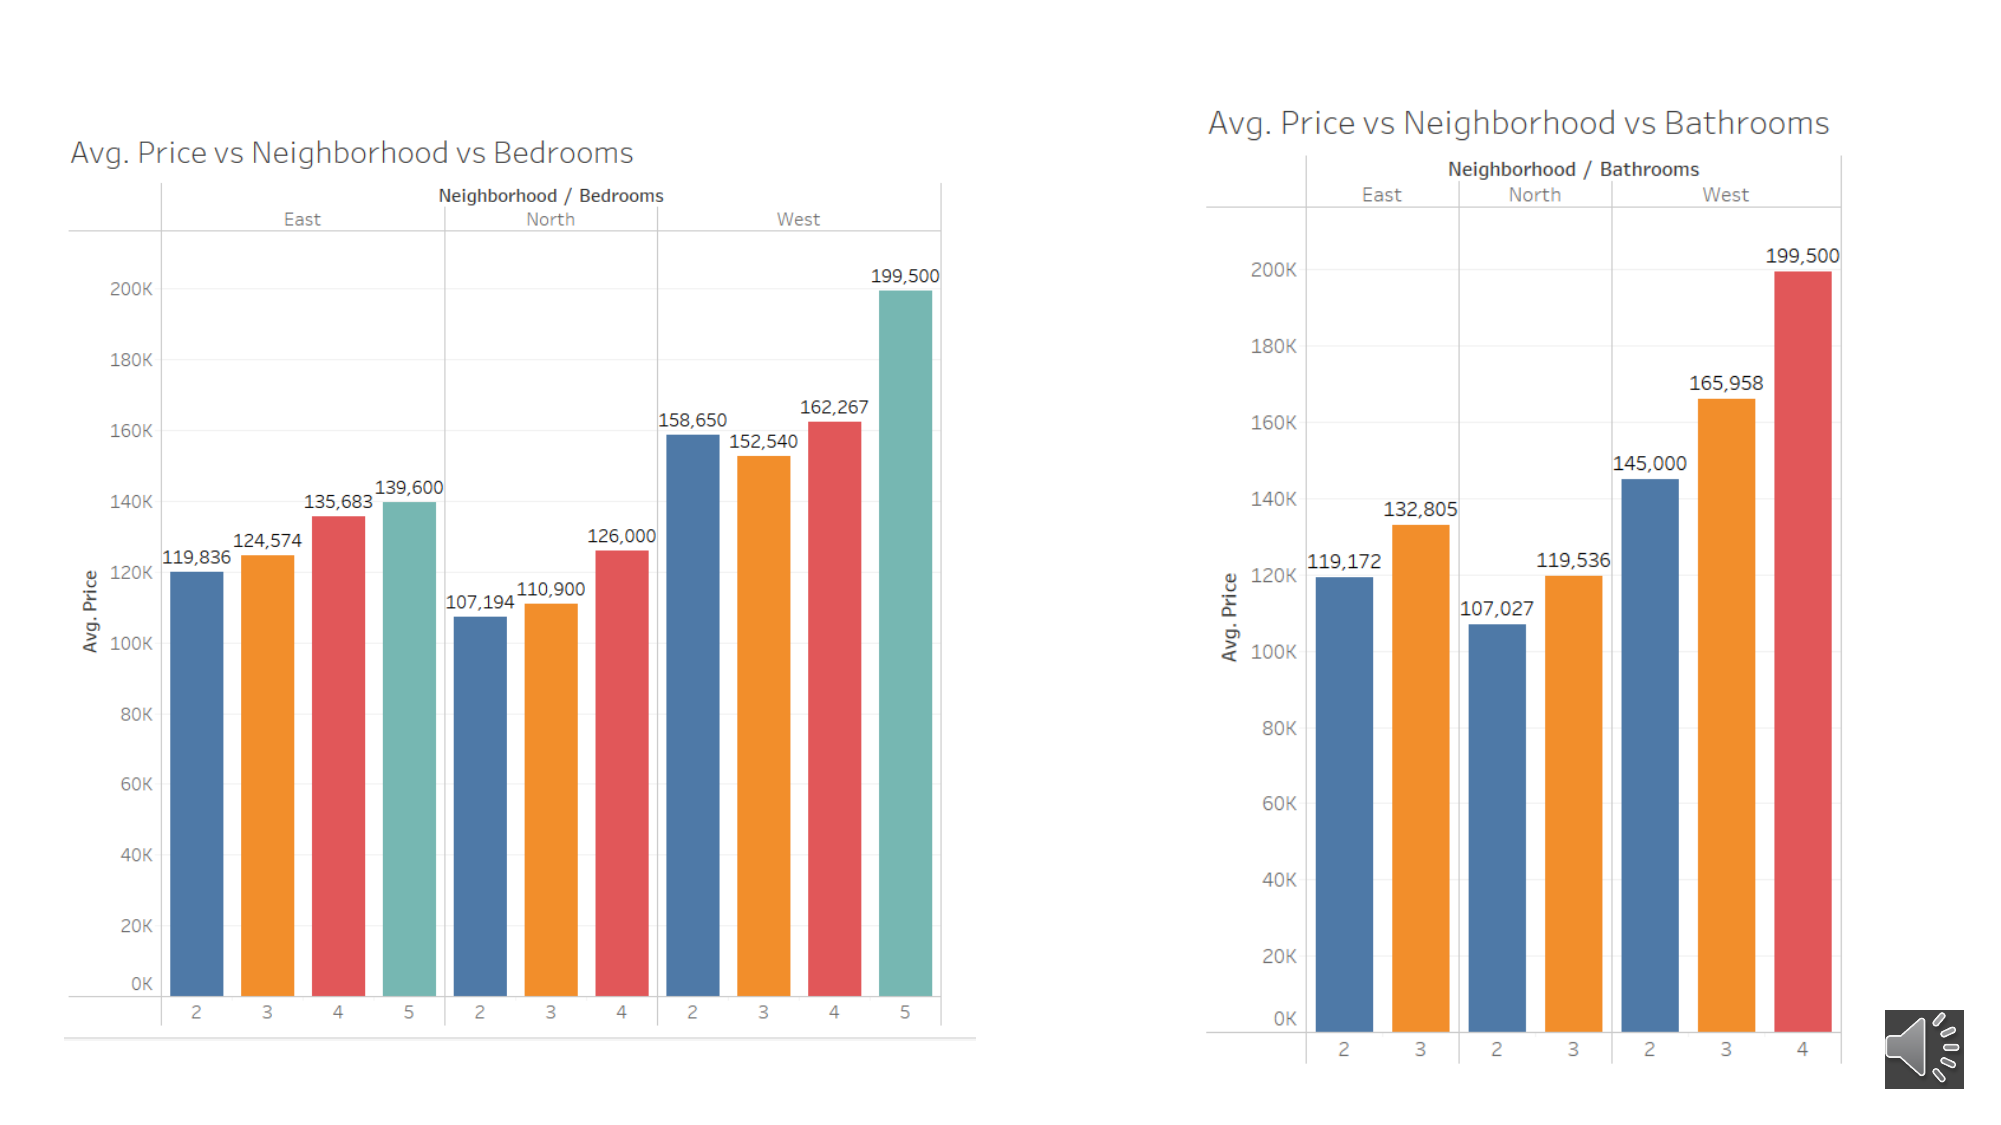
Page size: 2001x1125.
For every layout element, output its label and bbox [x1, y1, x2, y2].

picture [1200, 92, 1865, 1074]
picture [1884, 1009, 1965, 1090]
picture [64, 124, 976, 1041]
